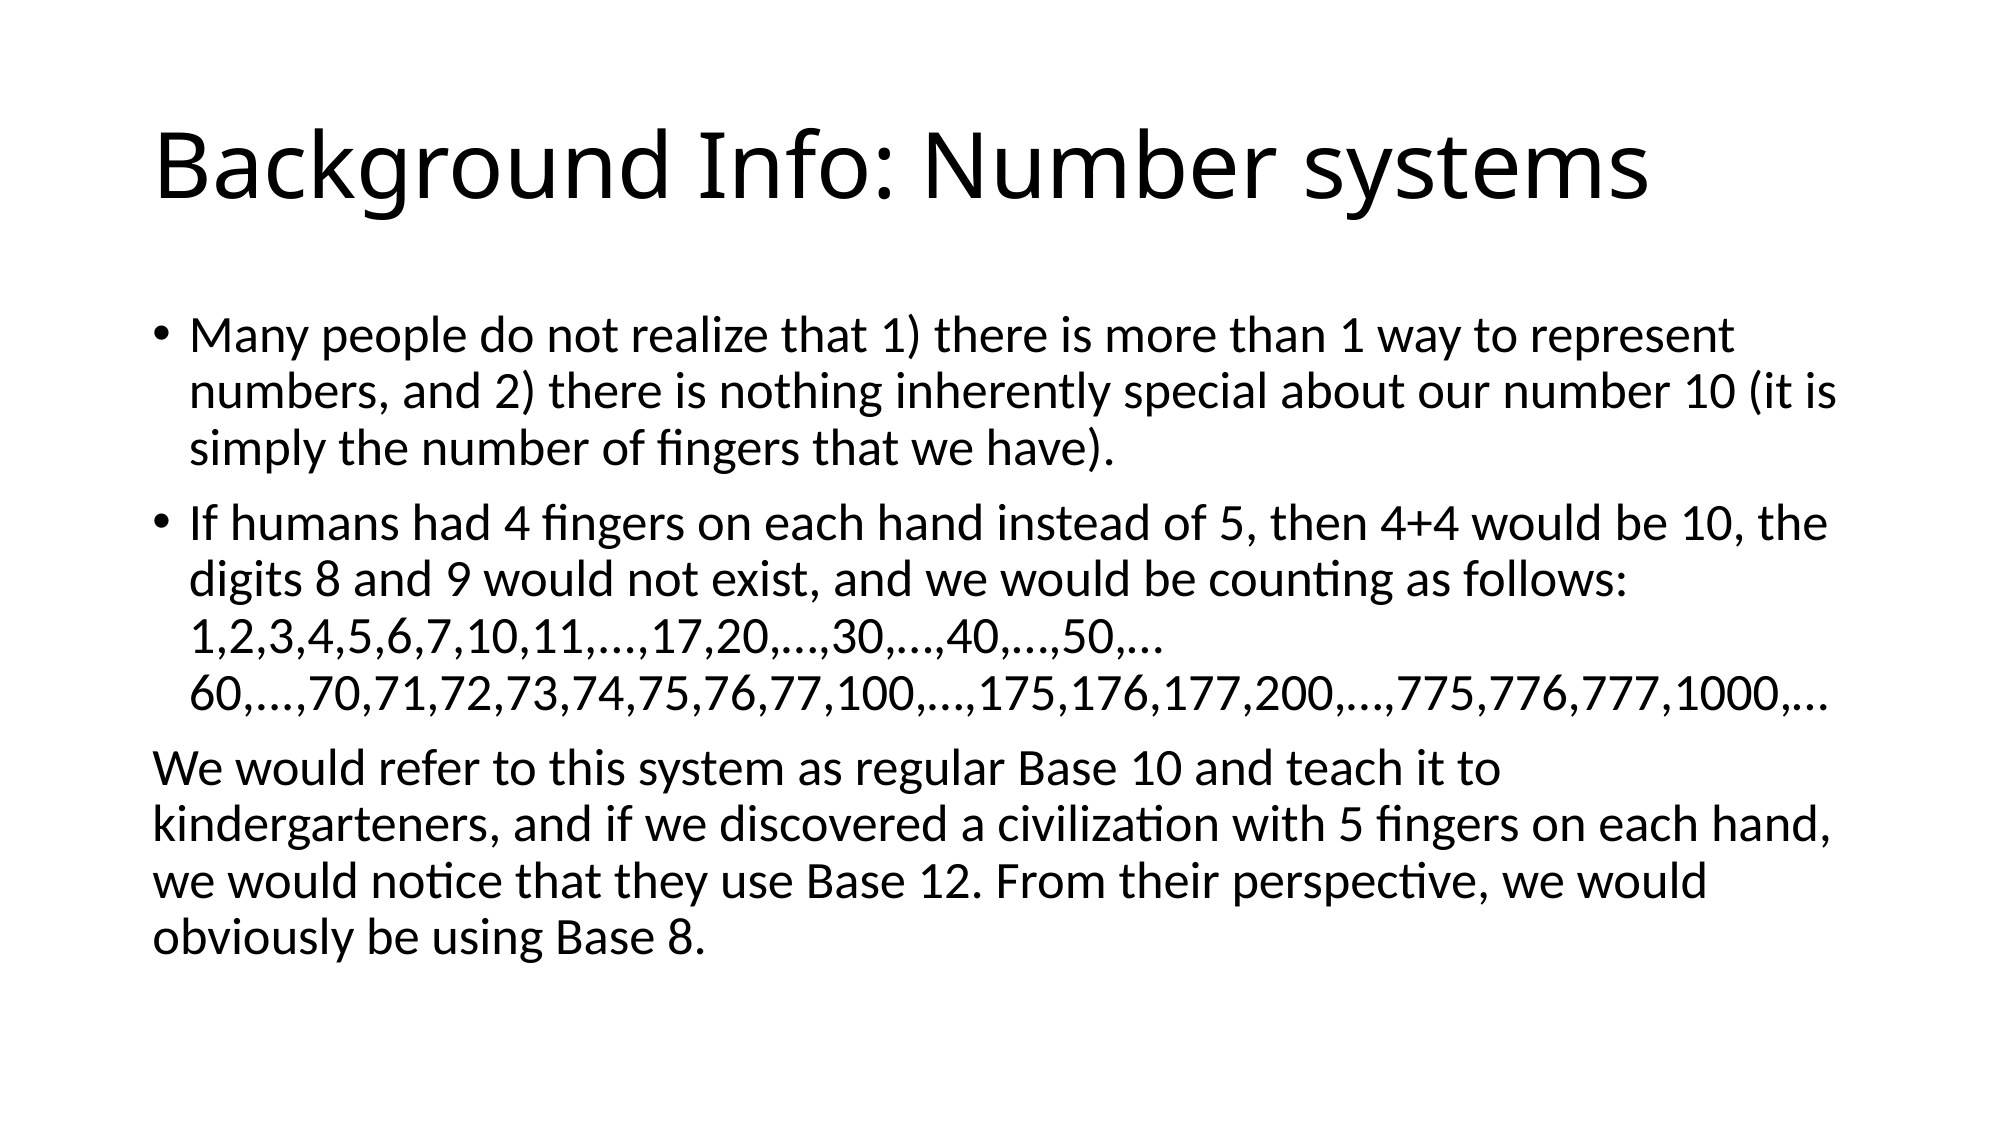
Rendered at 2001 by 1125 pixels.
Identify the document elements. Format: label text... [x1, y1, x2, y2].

title Background Info: Number systems [137, 59, 1863, 278]
list Many people do not realize that 1) there is more than 1 way to represent numbers, and 2) there is nothing inherently special about our number 10 (it is simply the number of fingers that we have). If humans had 4 fingers on each hand instead of 5, then 4+4 would be 10, the digits 8 and 9 would not exist, and we would be counting as follows: 1,2,3,4,5,6,7,10,11,...,17,20,…,30,…,40,…,50,…60,...,70,71,72,73,74,75,76,77,100,…,175,176,177,200,…,775,776,777,1000,… We would refer to this system as regular Base 10 and teach it to kindergarteners, and if we discovered a civilization with 5 fingers on each hand, we would notice that they use Base 12. From their perspective, we would obviously be using Base 8. [137, 299, 1863, 1014]
